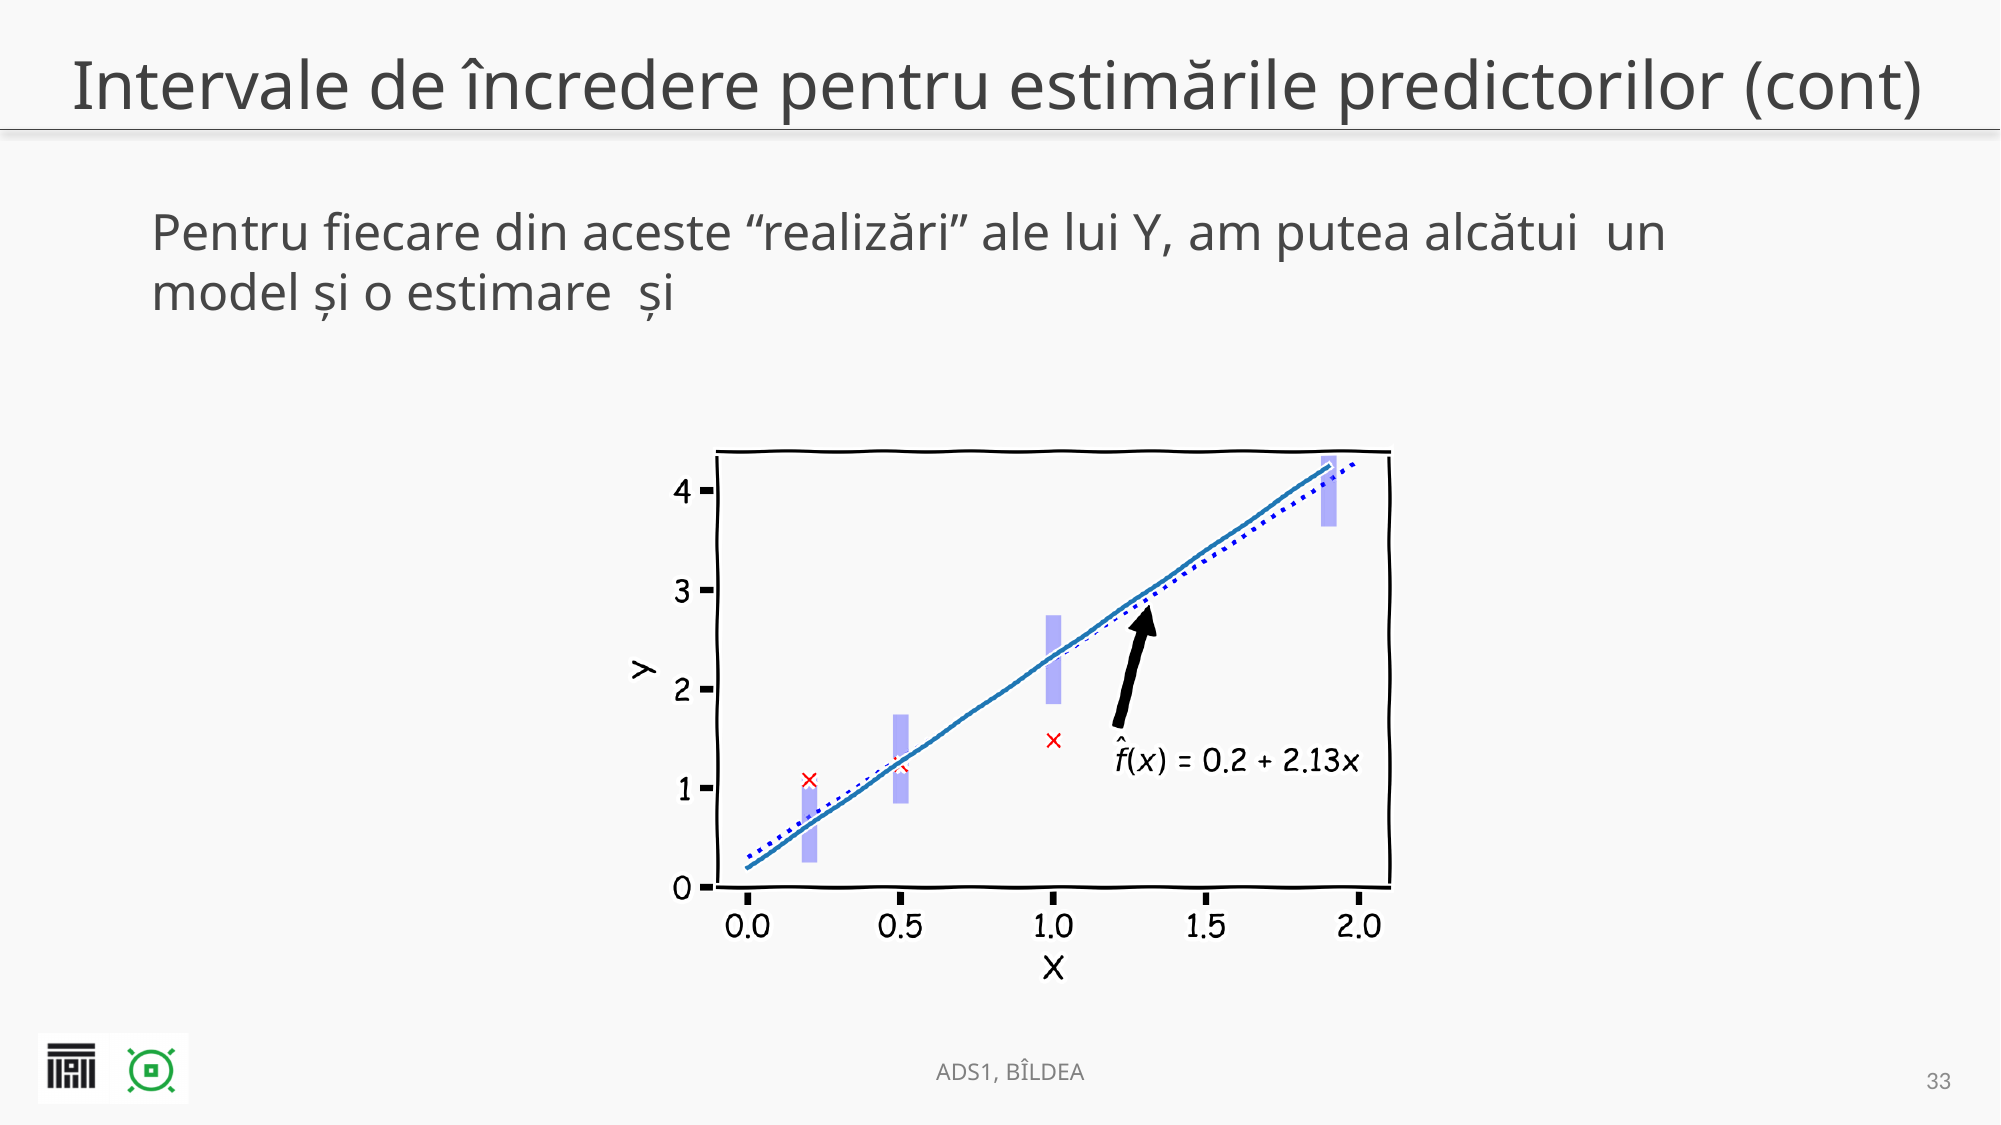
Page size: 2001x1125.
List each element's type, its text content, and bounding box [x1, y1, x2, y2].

picture [524, 374, 1486, 1016]
title Intervale de încredere pentru estimările predictorilor (cont) [57, 35, 1943, 162]
picture [38, 1033, 189, 1104]
slide_number 32 [1500, 1050, 1967, 1110]
